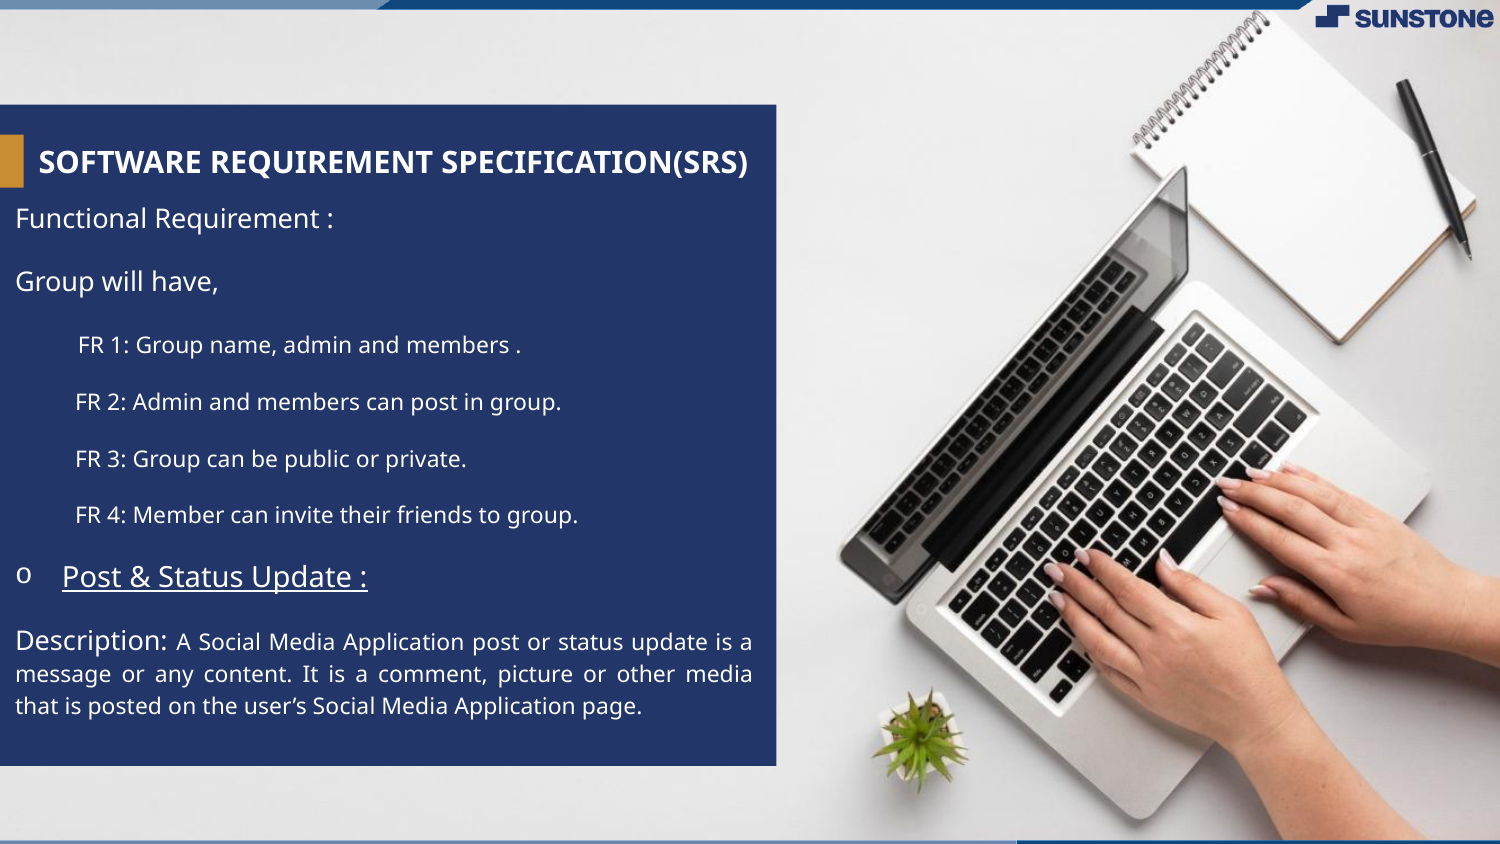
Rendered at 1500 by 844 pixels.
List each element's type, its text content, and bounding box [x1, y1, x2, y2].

picture [0, 0, 1500, 844]
list Functional Requirement : Group will have, FR 1: Group name, admin and members . FR 2: Admin and members can post in group. FR 3: Group can be public or private. FR 4: Member can invite their friends to group. Post & Status Update : Description: A Social Media Application post or status update is a message or any content. It is a comment, picture or other media that is posted on the user’s Social Media Application page. [0, 189, 770, 761]
title SOFTWARE REQUIREMENT SPECIFICATION(SRS) [23, 132, 770, 189]
